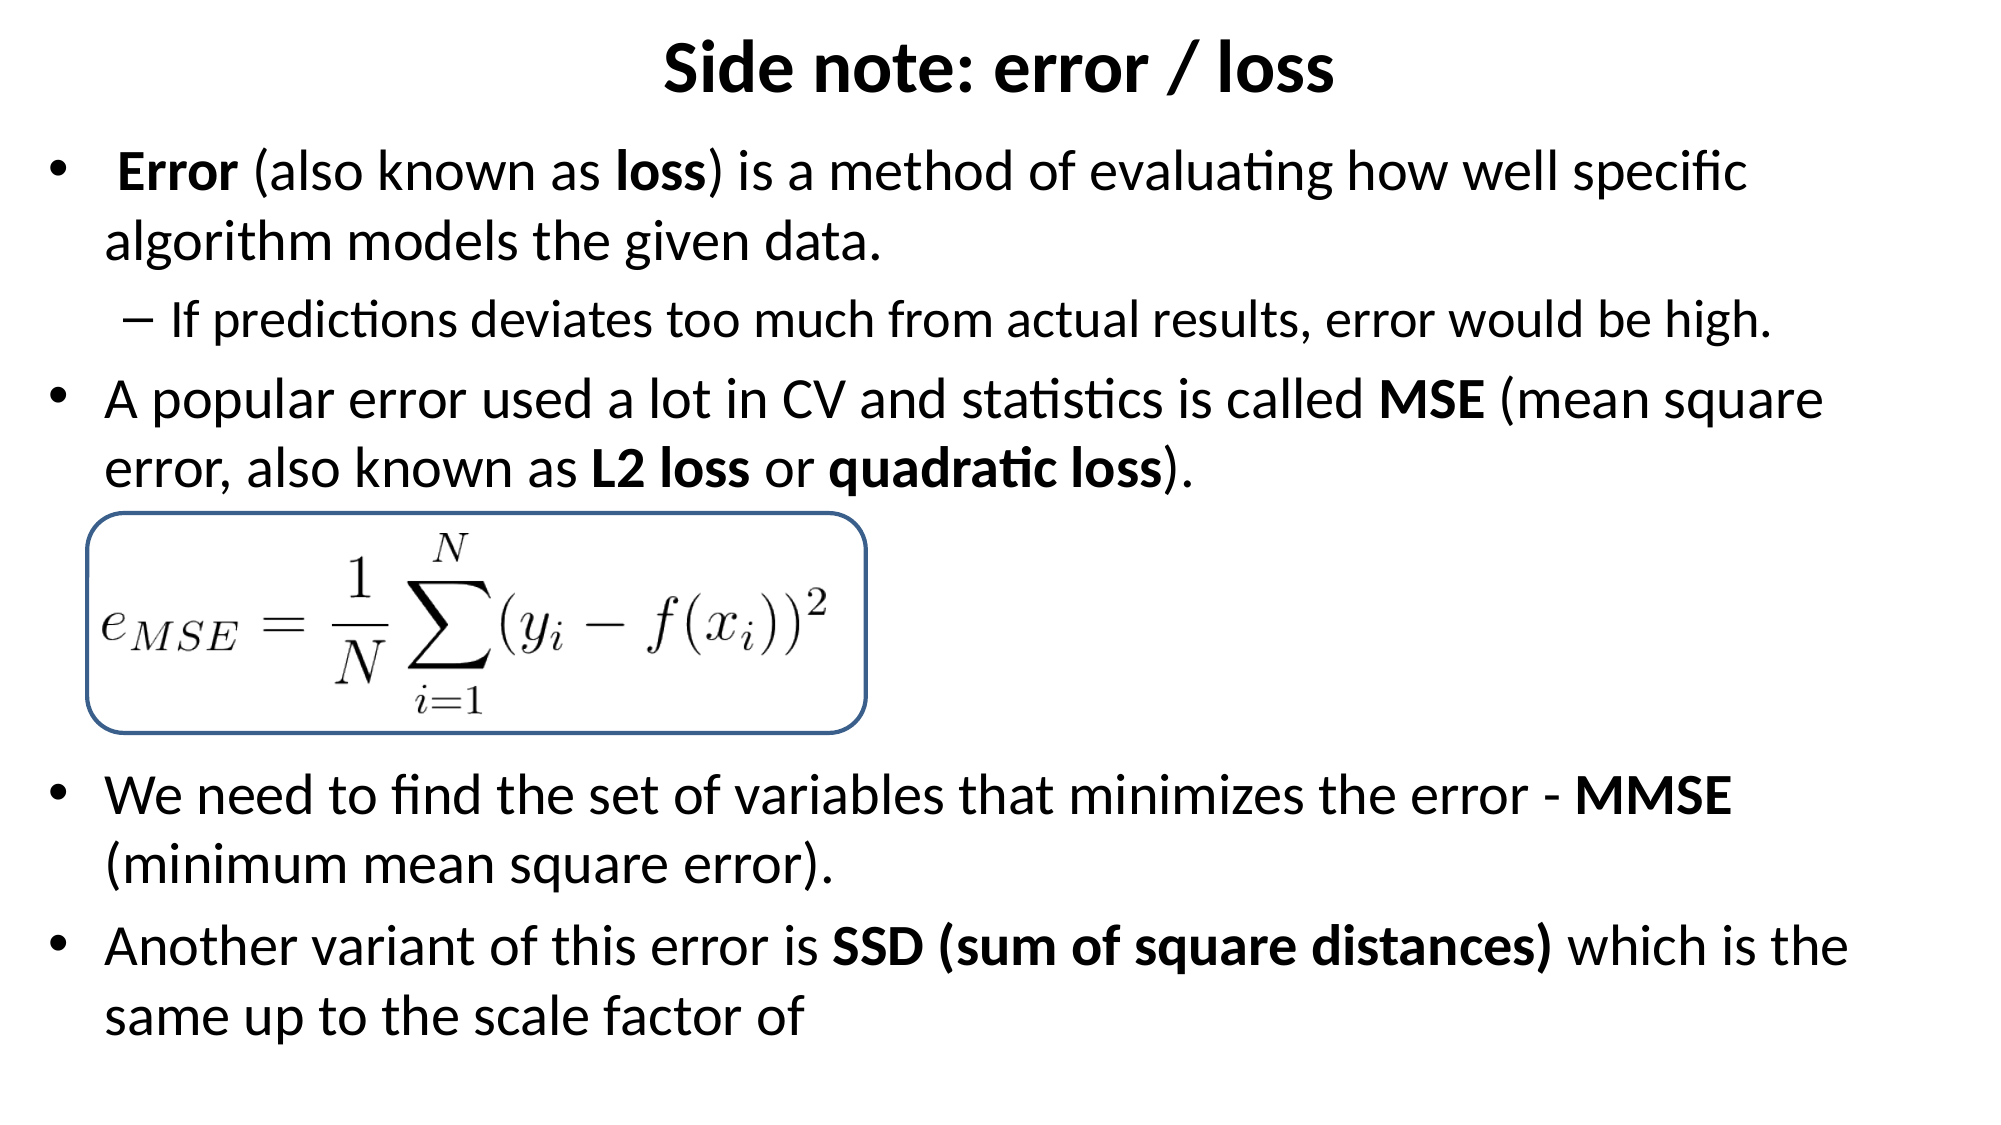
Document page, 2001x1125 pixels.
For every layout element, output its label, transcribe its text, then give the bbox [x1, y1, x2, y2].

picture [102, 532, 826, 715]
title Side note: error / loss [33, 0, 1967, 125]
text_box [85, 510, 868, 736]
